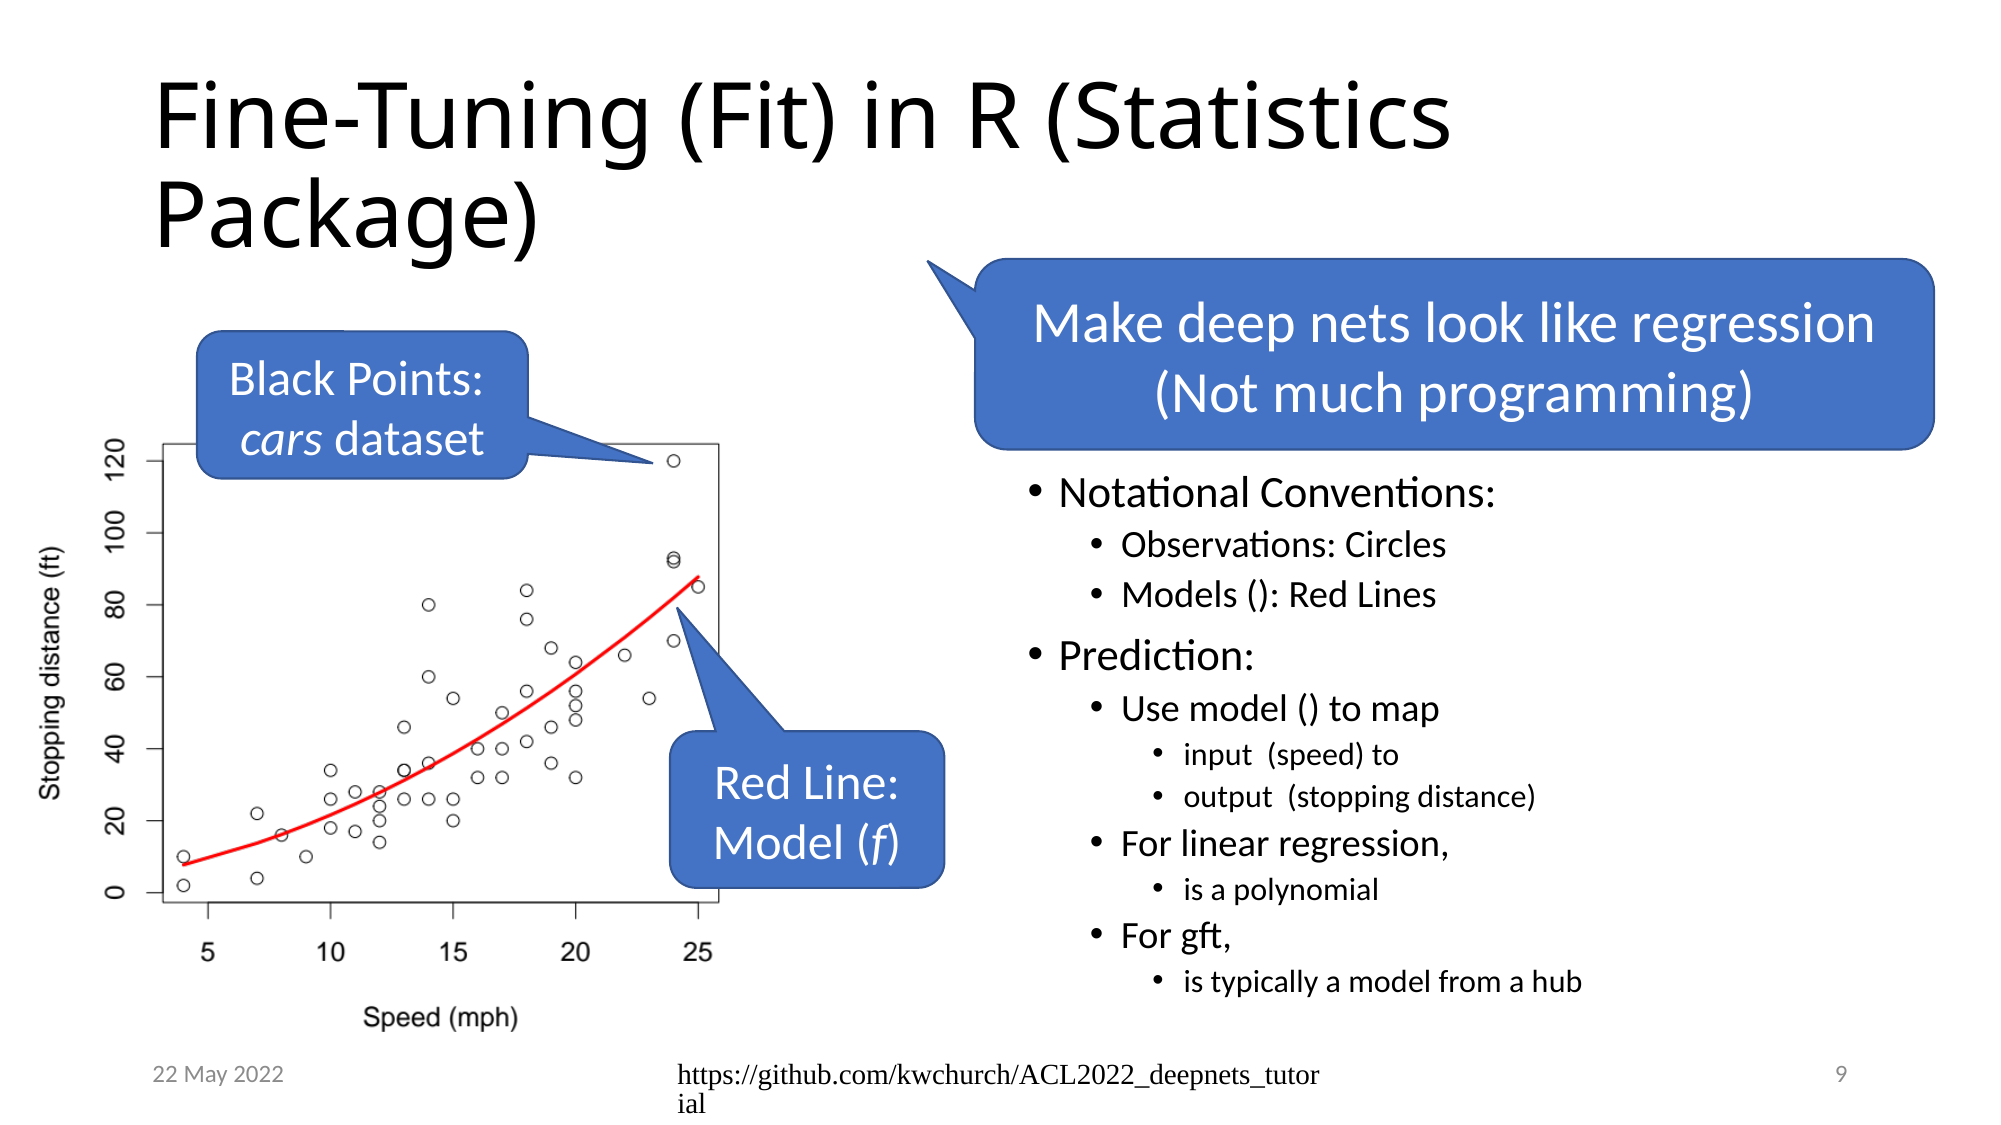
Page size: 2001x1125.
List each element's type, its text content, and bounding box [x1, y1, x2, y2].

text_box Red Line: Model (f) [784, 729, 946, 889]
slide_number 9 [1412, 1042, 1863, 1103]
text_box Make deep nets look like regression (Not much programming) [926, 257, 1936, 451]
title Fine-Tuning (Fit) in R (Statistics Package) [137, 59, 1863, 278]
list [30, 311, 784, 1066]
footer https://github.com/kwchurch/ACL2022_deepnets_tutorial [662, 1042, 1338, 1103]
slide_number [137, 1066, 588, 1103]
